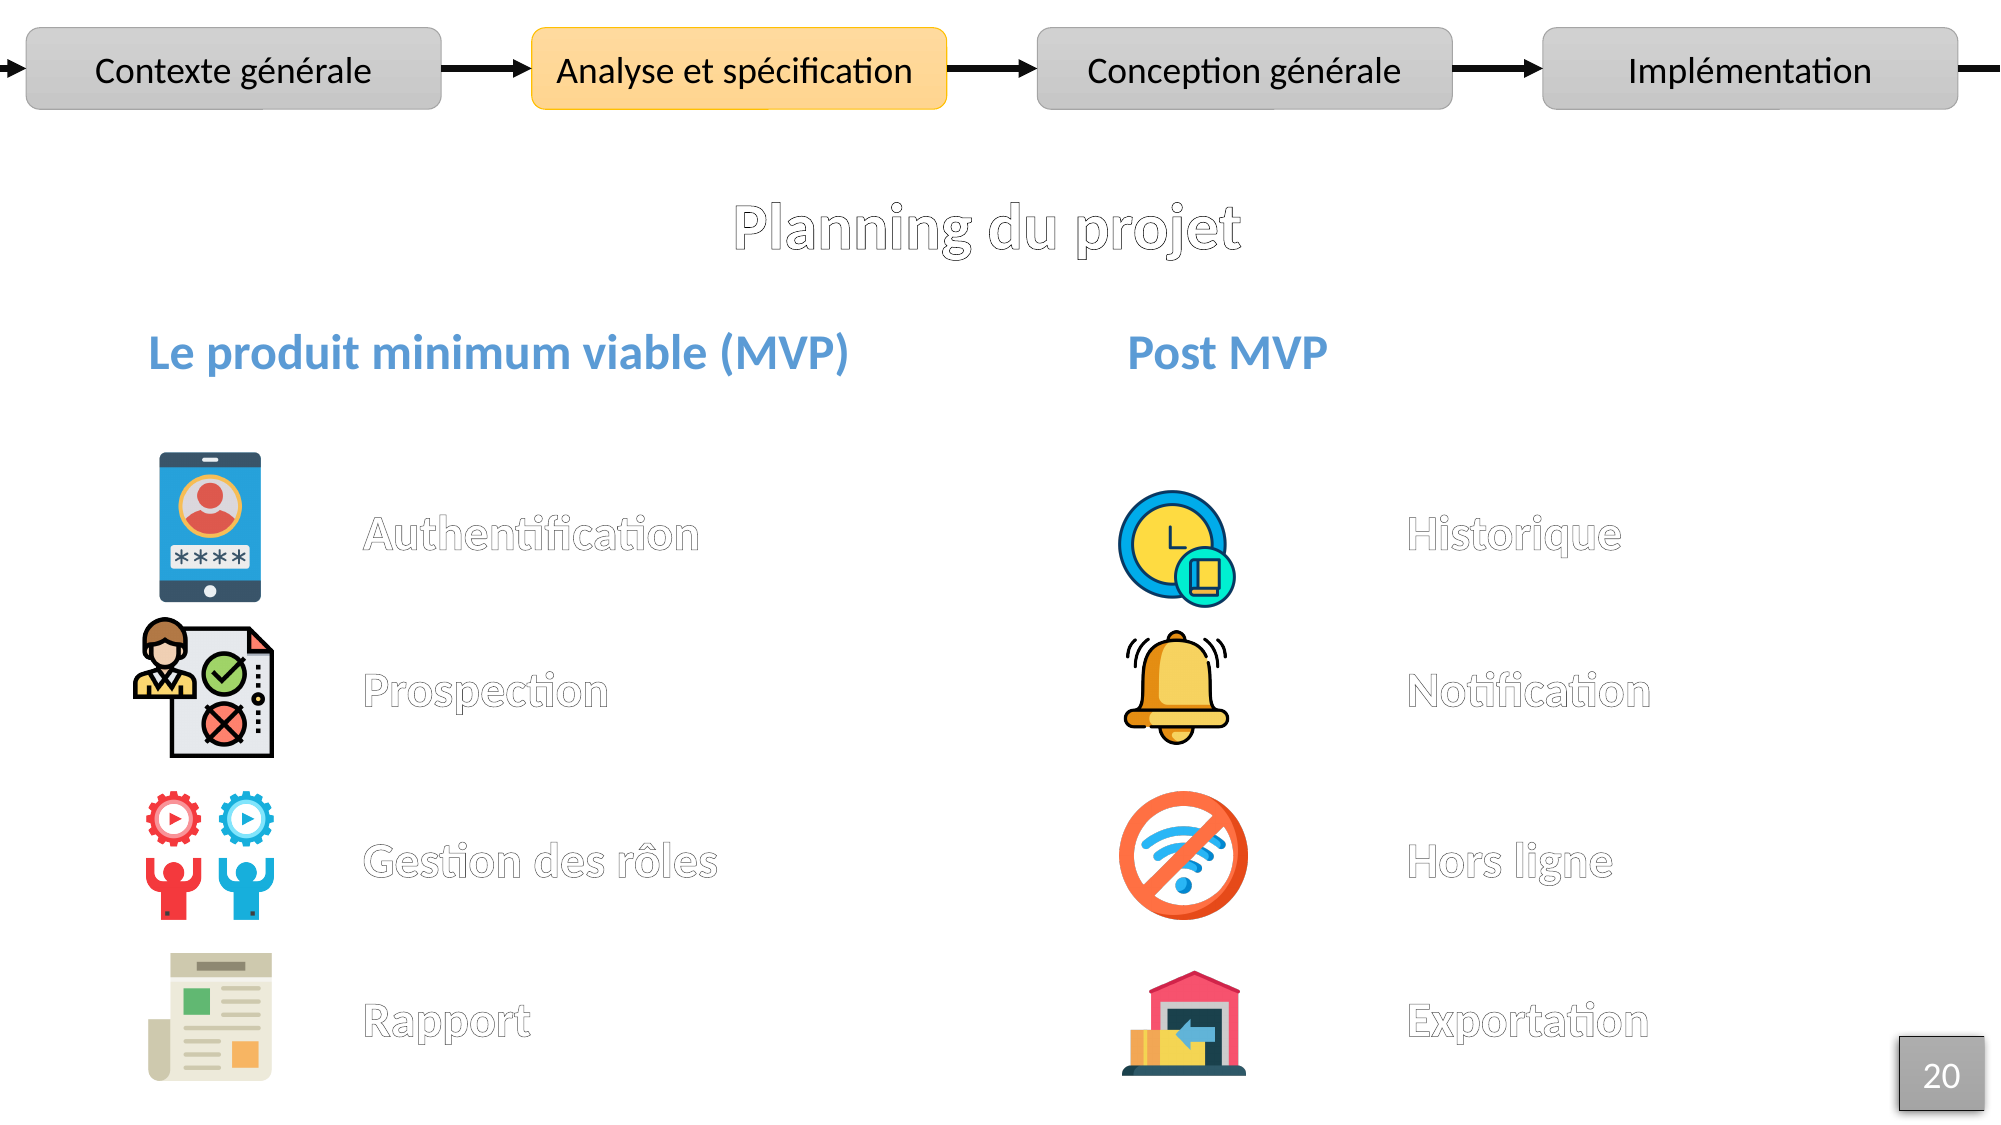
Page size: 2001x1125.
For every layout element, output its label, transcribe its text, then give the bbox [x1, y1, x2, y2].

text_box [1112, 311, 1823, 1085]
text_box 20 [1899, 1036, 1985, 1111]
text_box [0, 27, 2000, 110]
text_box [106, 311, 957, 1081]
text_box Planning du projet [173, 174, 1802, 270]
